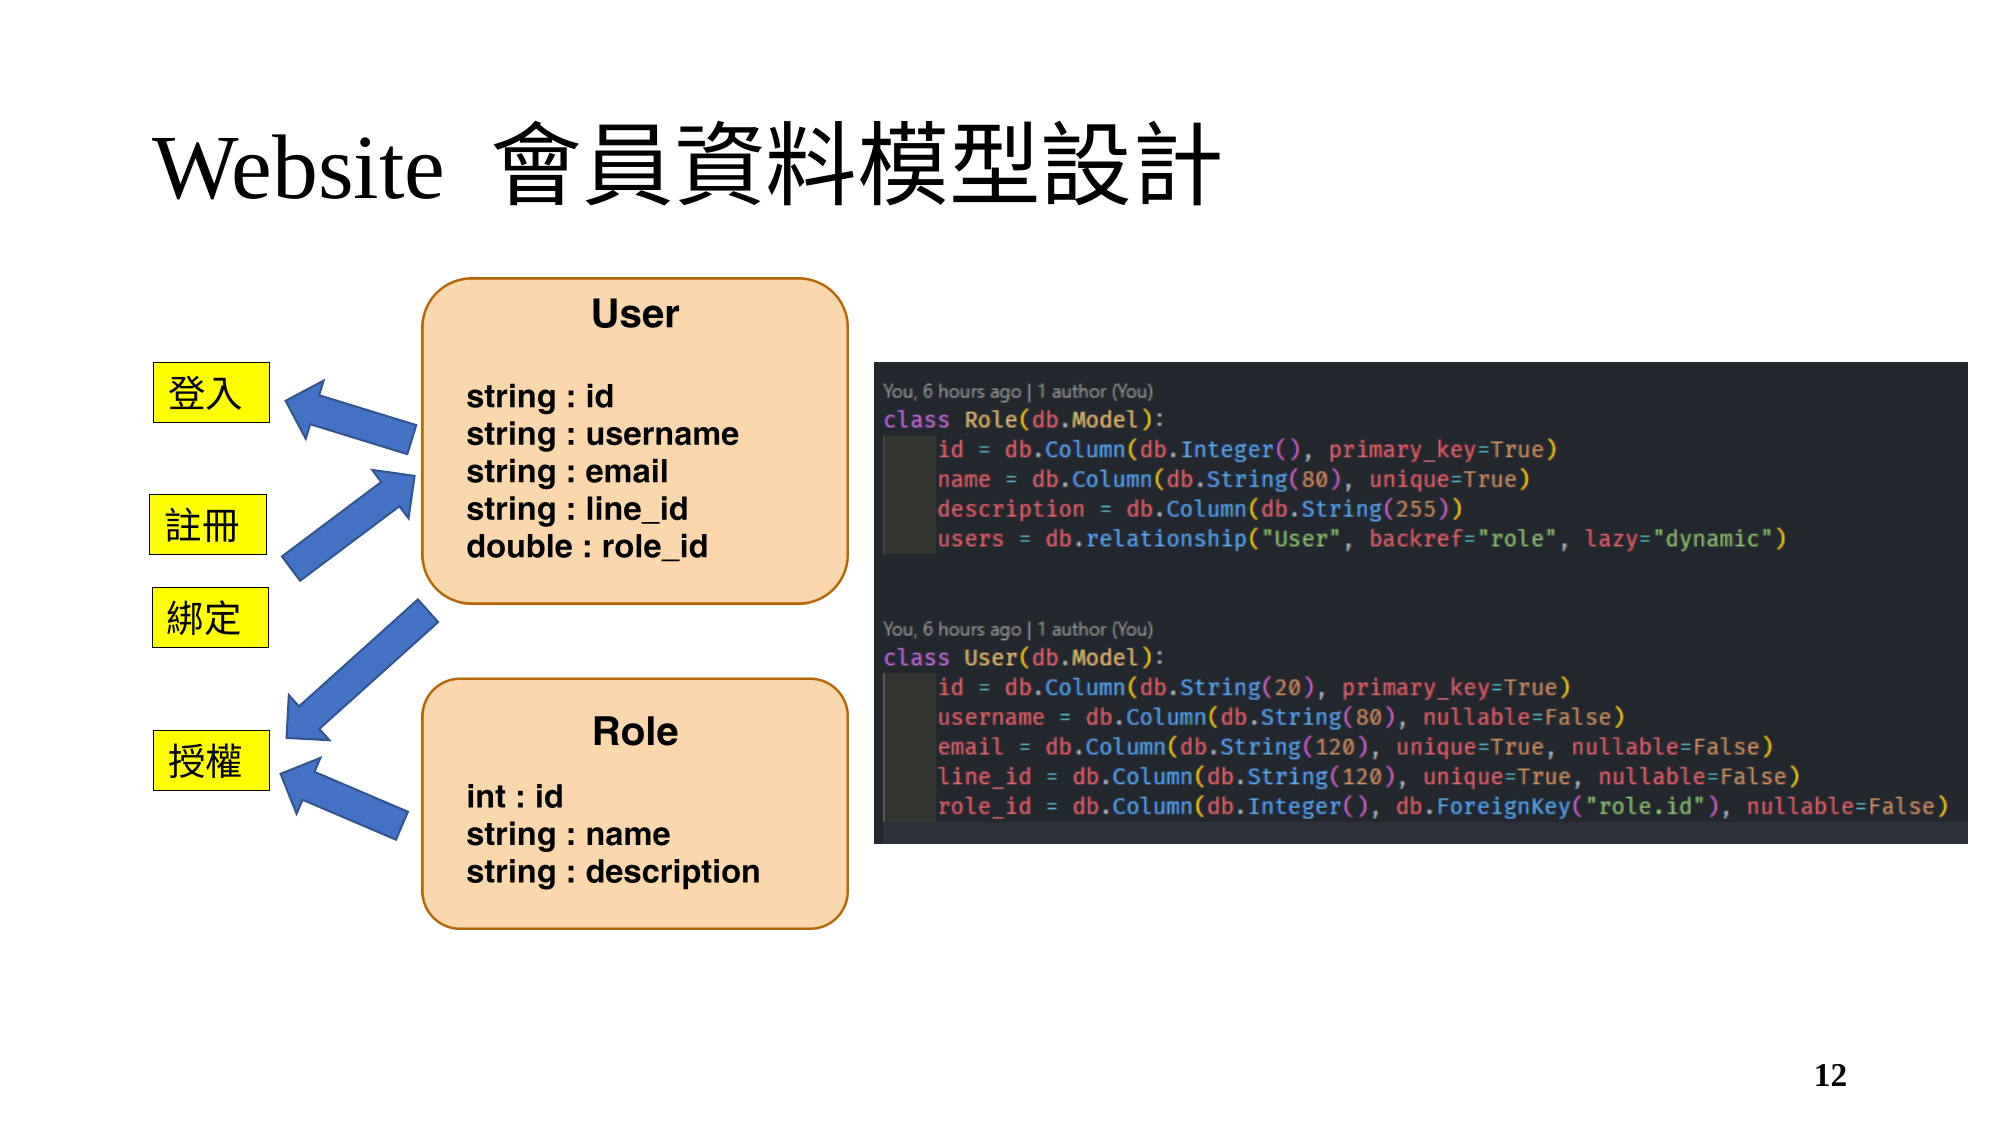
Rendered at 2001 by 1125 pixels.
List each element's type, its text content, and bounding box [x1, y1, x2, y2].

slide_number 12 [1412, 1042, 1863, 1103]
text_box [280, 468, 416, 583]
picture [421, 277, 849, 930]
text_box [279, 756, 410, 842]
text_box 授權 [153, 730, 270, 791]
text_box 登入 [153, 362, 270, 423]
text_box 註冊 [149, 494, 267, 555]
picture [874, 362, 1968, 844]
text_box 綁定 [152, 587, 269, 648]
text_box [285, 598, 421, 742]
title Website 會員資料模型設計 [137, 59, 1863, 278]
text_box [284, 378, 418, 456]
